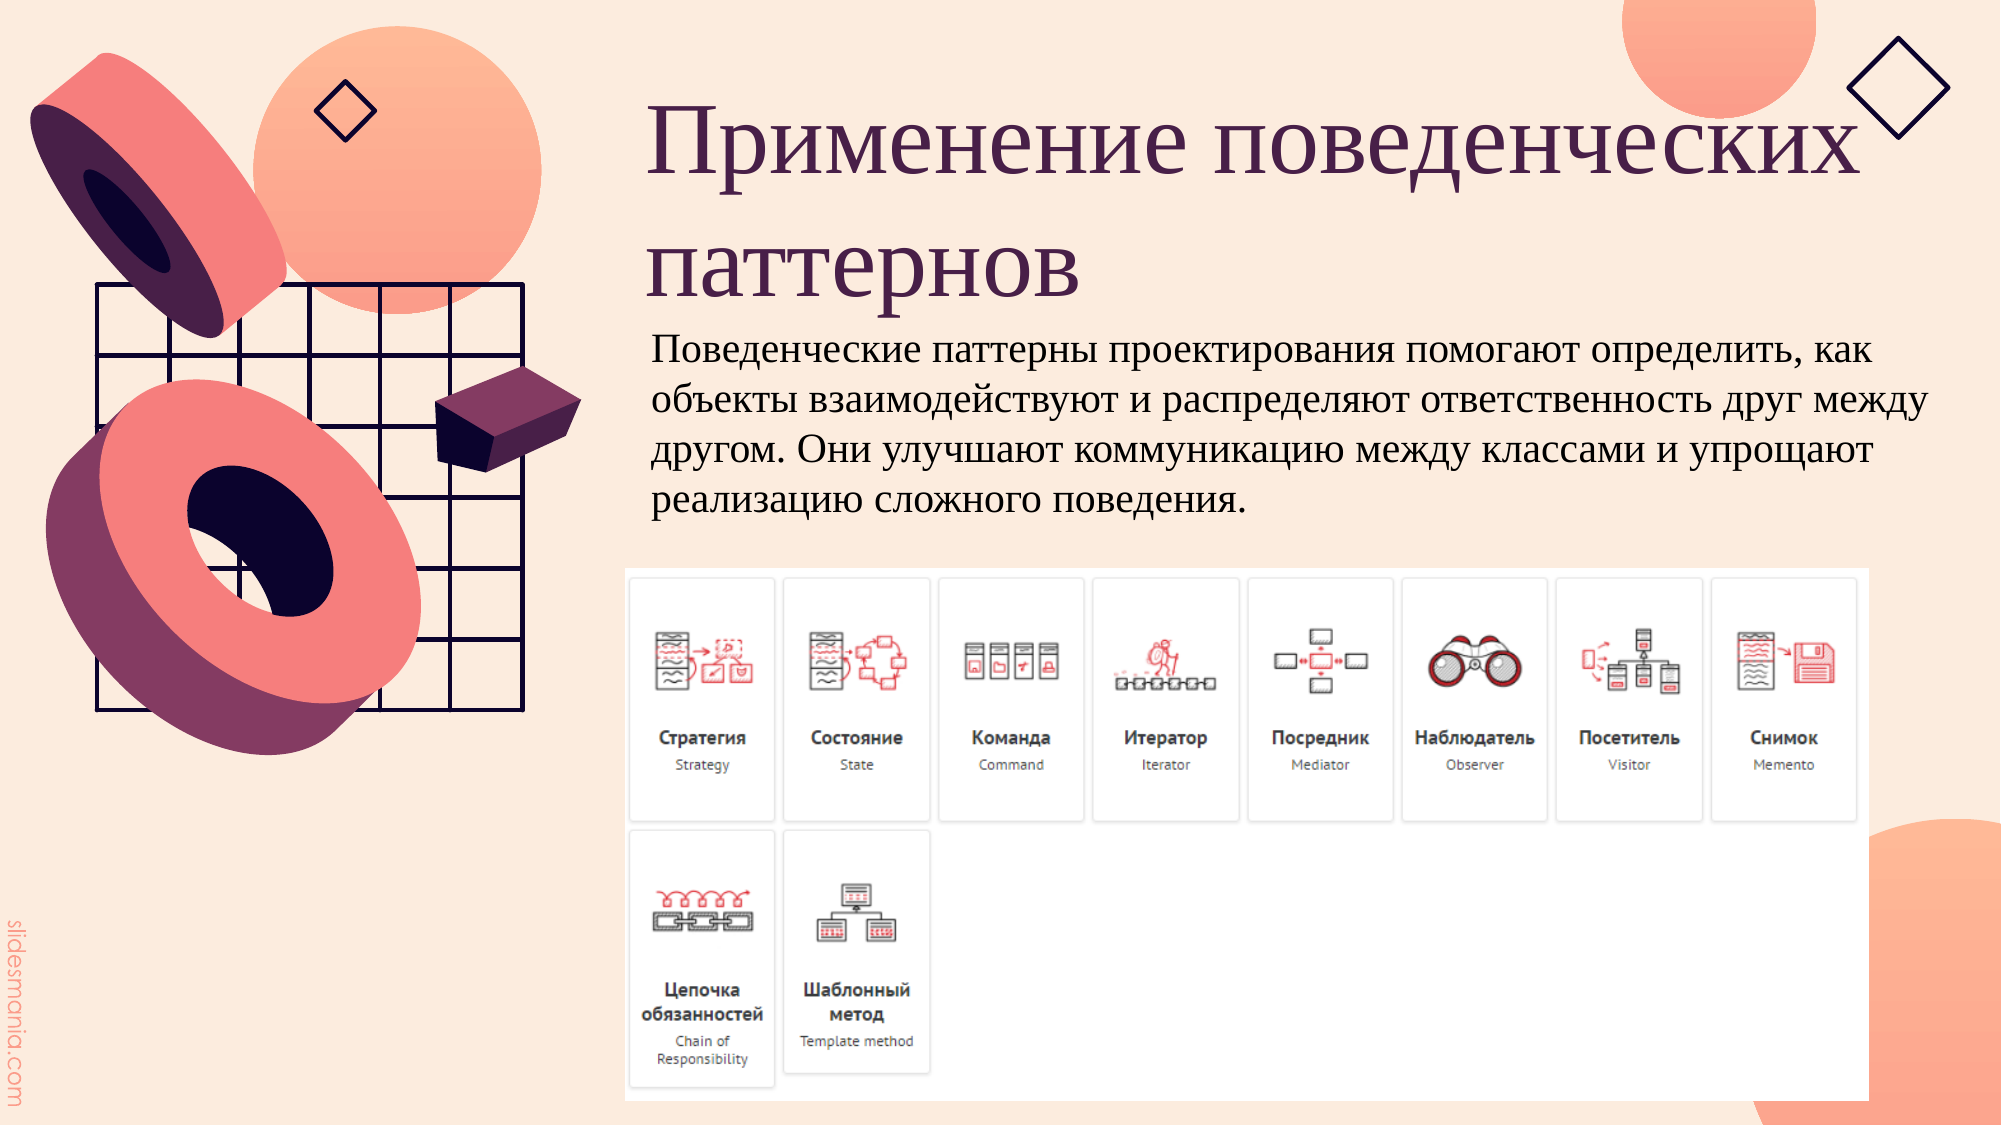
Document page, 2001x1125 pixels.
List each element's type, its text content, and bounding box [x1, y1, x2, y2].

picture [624, 567, 1870, 1101]
text_box [1622, 0, 1817, 119]
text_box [434, 365, 582, 473]
text_box [1848, 38, 1949, 138]
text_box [95, 284, 523, 712]
list Применение поведенческих паттернов [625, 74, 1903, 314]
text_box [1756, 818, 2000, 1125]
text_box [45, 379, 422, 756]
text_box [315, 81, 375, 141]
text_box [268, 26, 542, 282]
text_box Поведенческие паттерны проектирования помогают определить, как объекты взаимодействуют и распределяют ответственность друг между другом. Они улучшают коммуникацию между классами и упрощают реализацию сложного поведения. [636, 288, 1964, 528]
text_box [6, 108, 311, 283]
